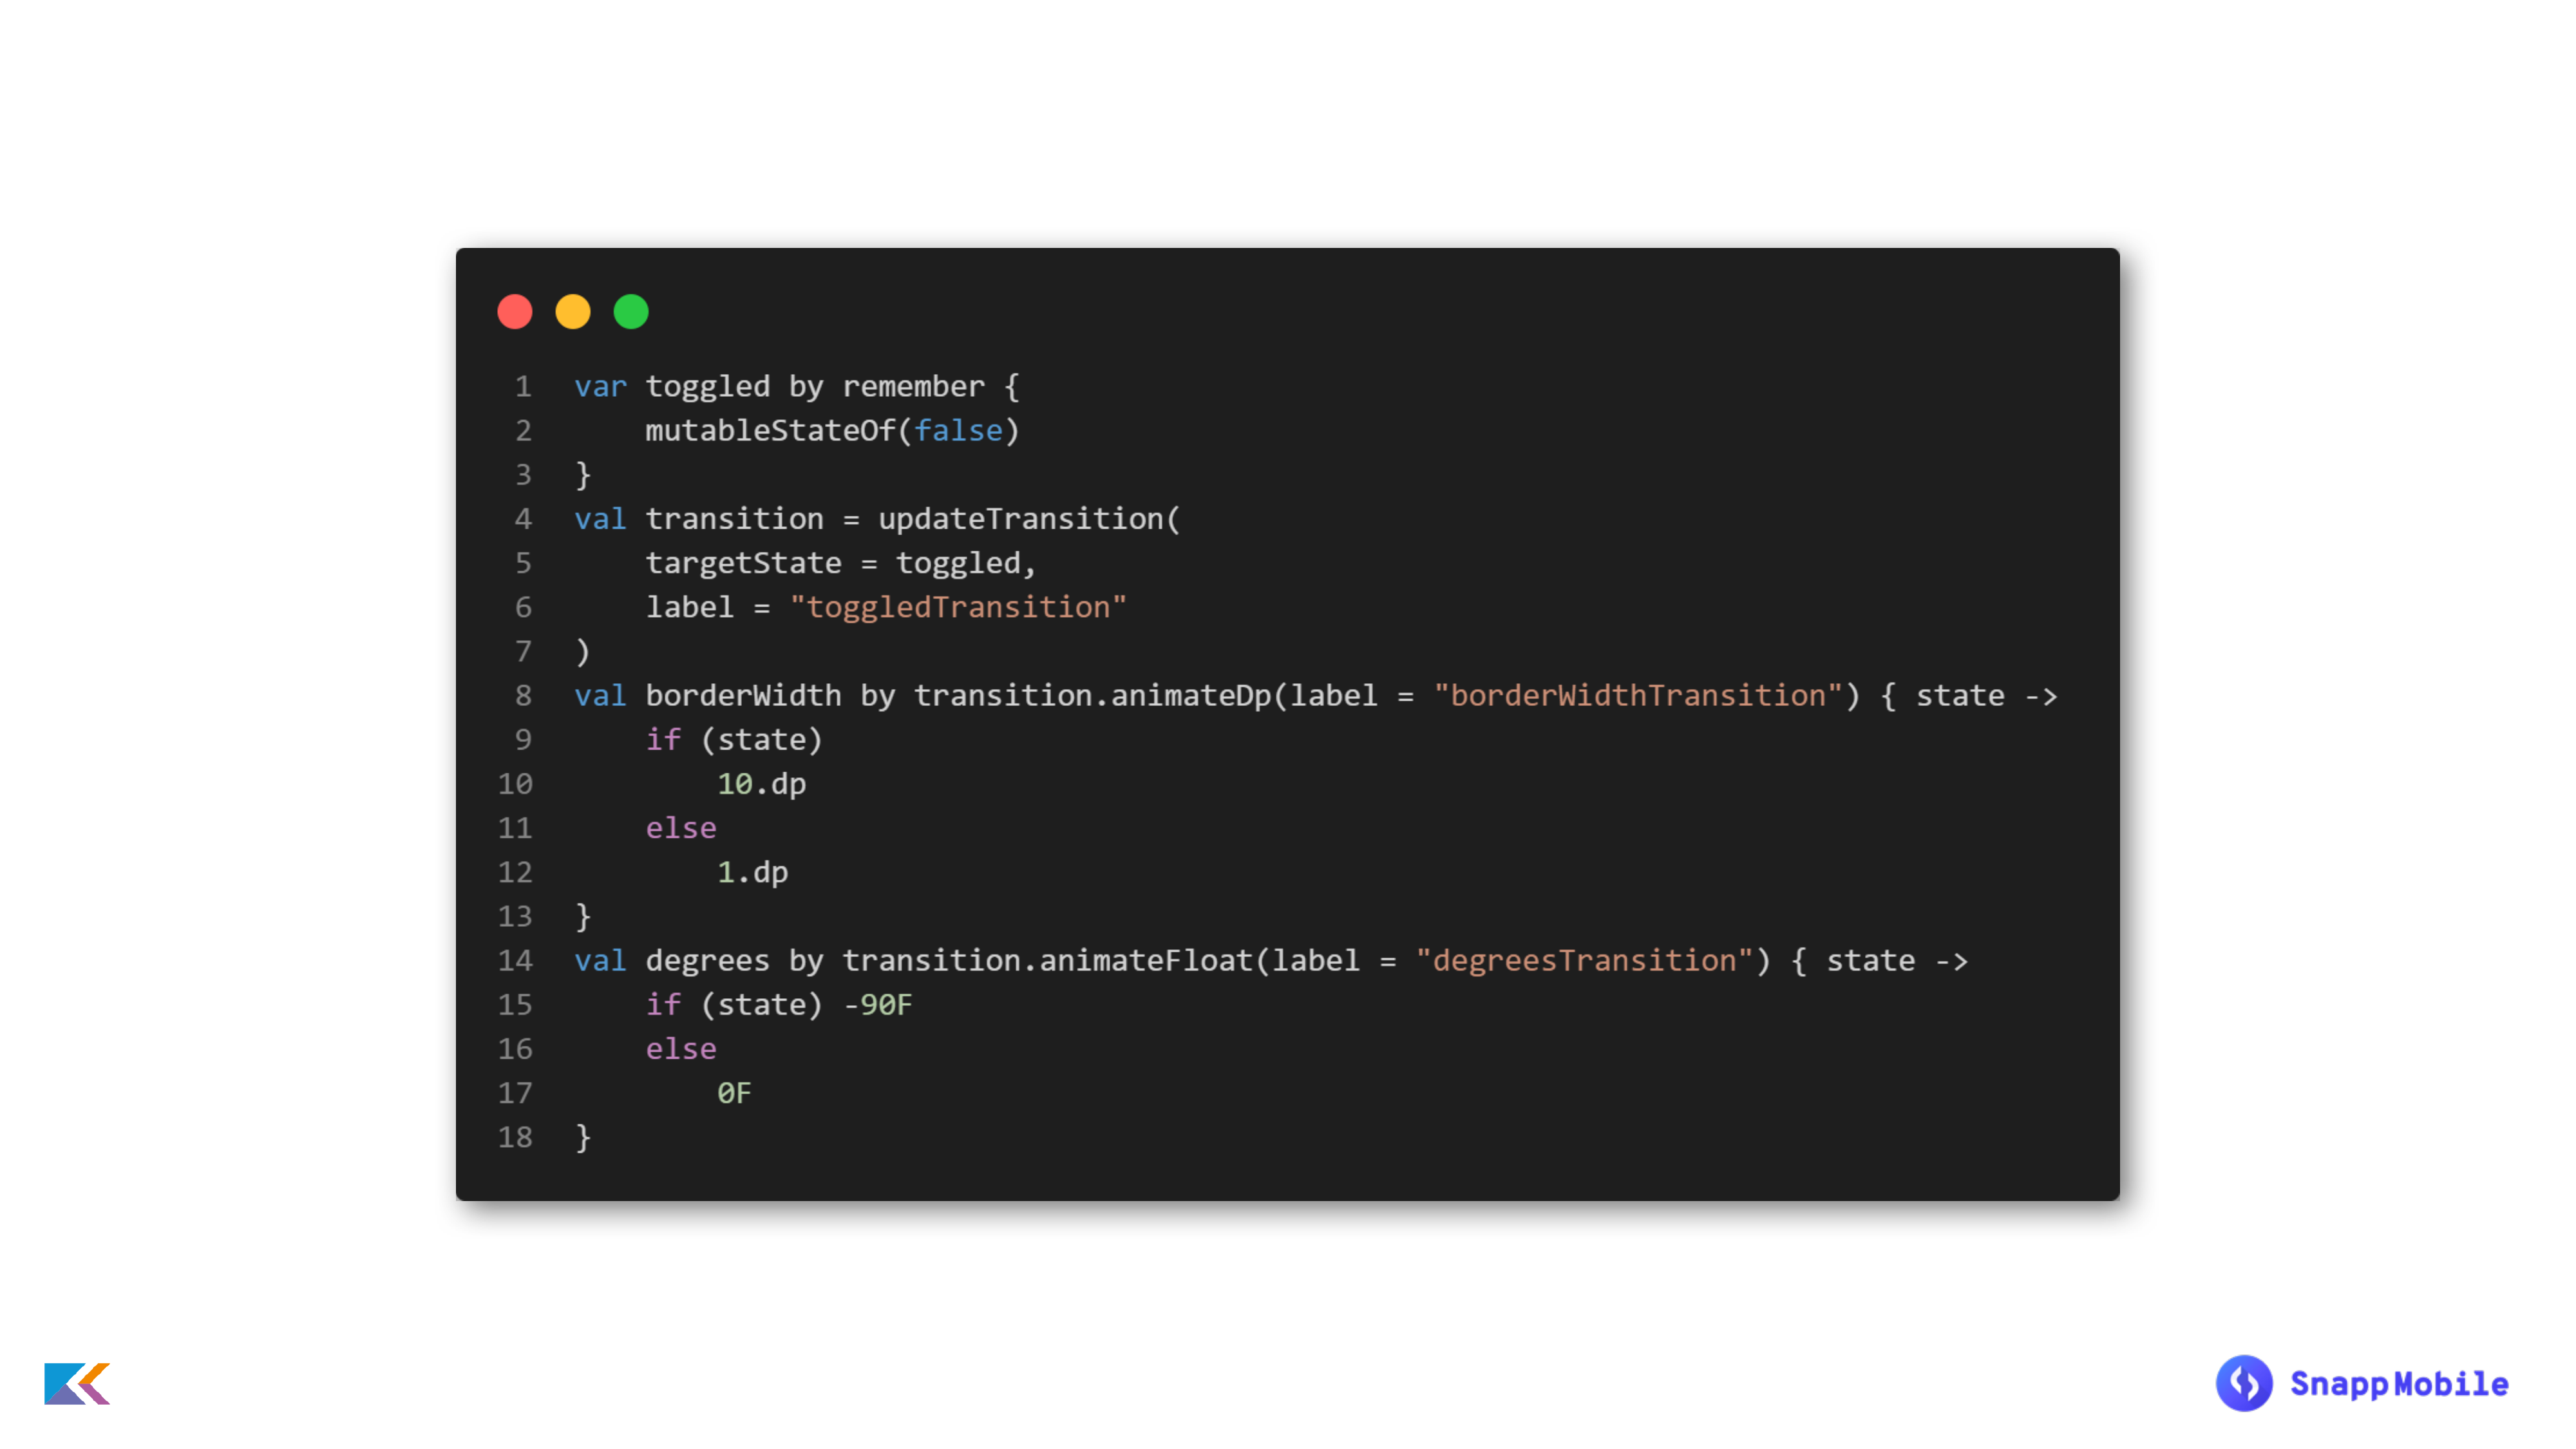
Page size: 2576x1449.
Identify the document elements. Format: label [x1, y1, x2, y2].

picture [2197, 1336, 2529, 1431]
picture [35, 1358, 118, 1410]
picture [455, 247, 2121, 1201]
